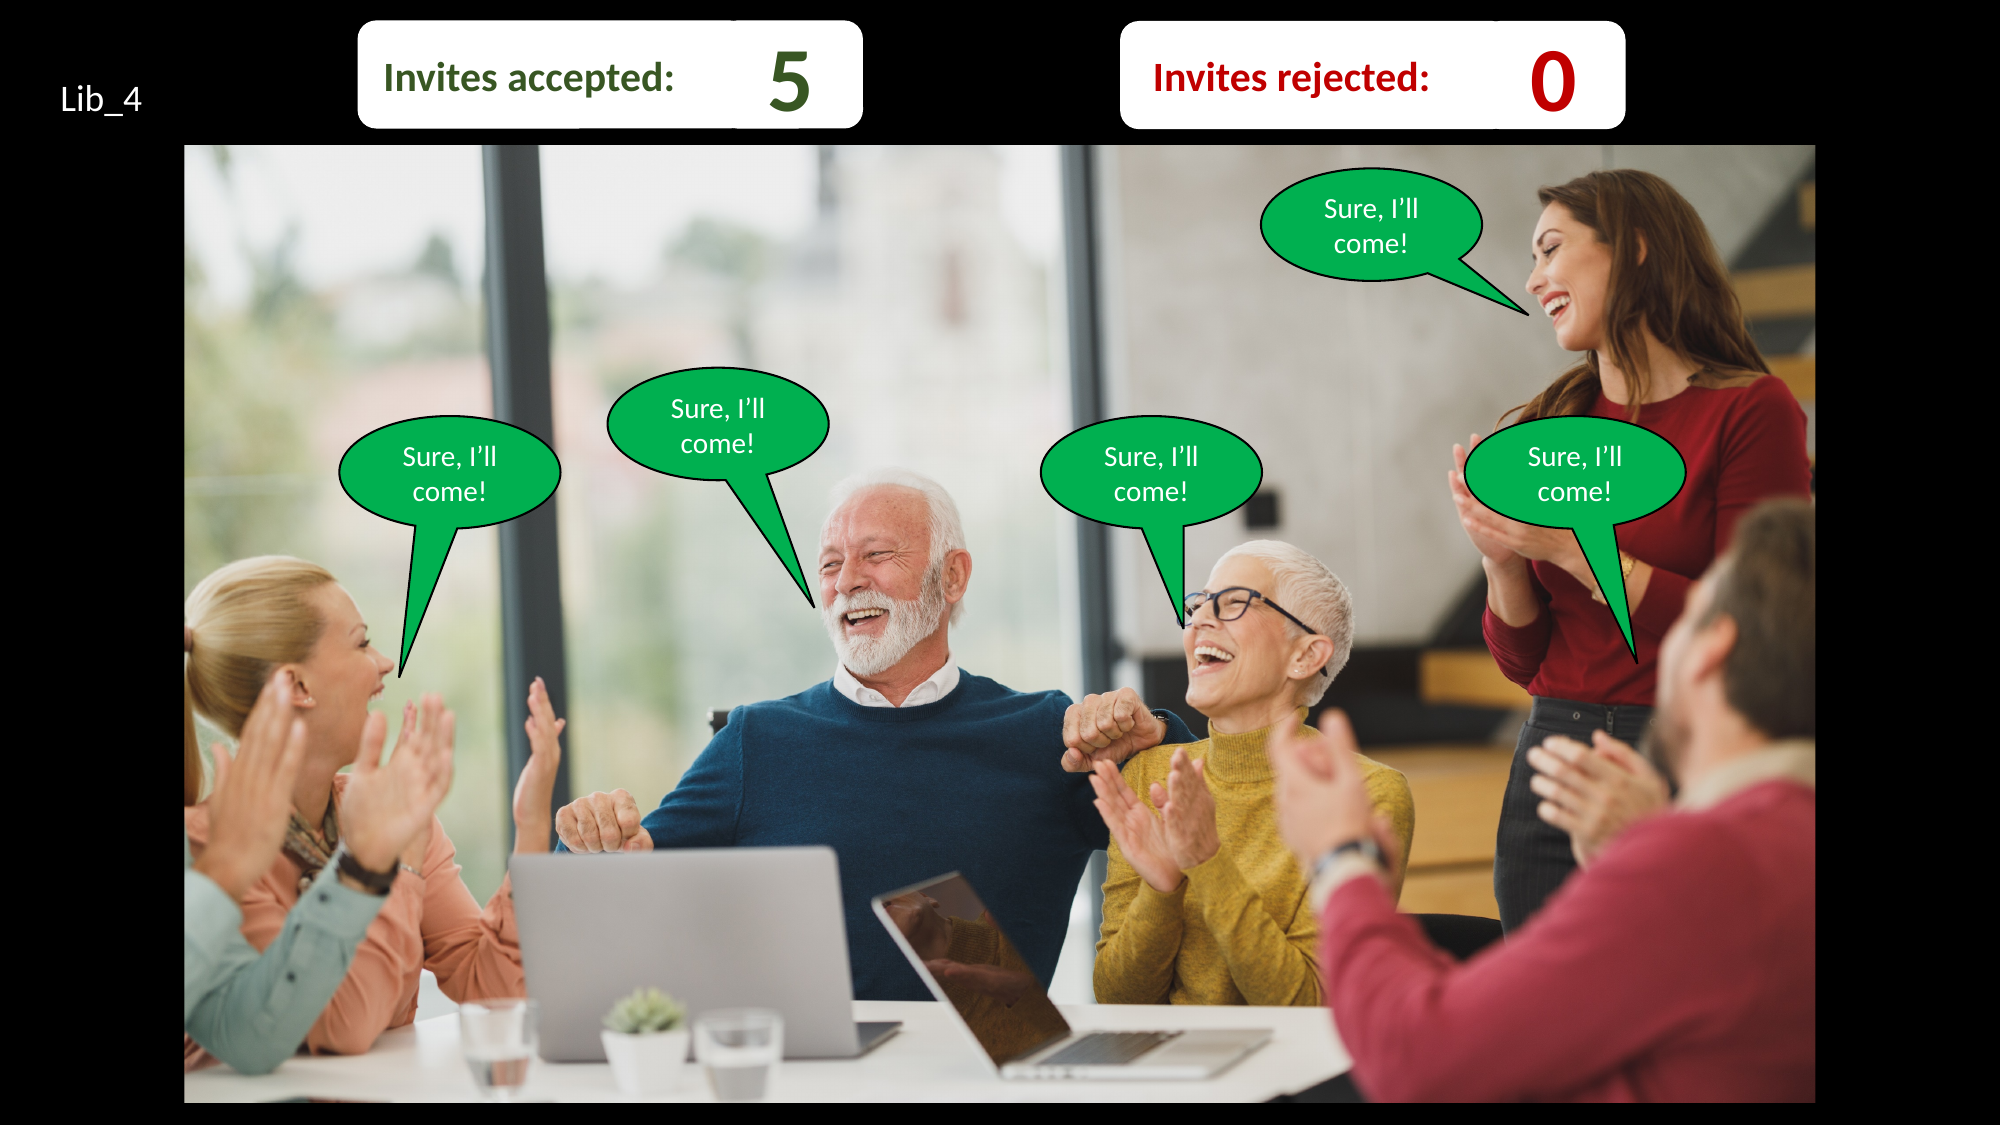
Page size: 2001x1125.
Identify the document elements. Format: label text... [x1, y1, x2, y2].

picture [184, 145, 1816, 1103]
text_box Invites rejected: [1120, 20, 1494, 130]
text_box Lib_4 [45, 66, 213, 127]
text_box 0 [1481, 20, 1626, 130]
text_box Invites accepted: [357, 20, 733, 129]
text_box 5 [718, 20, 864, 129]
